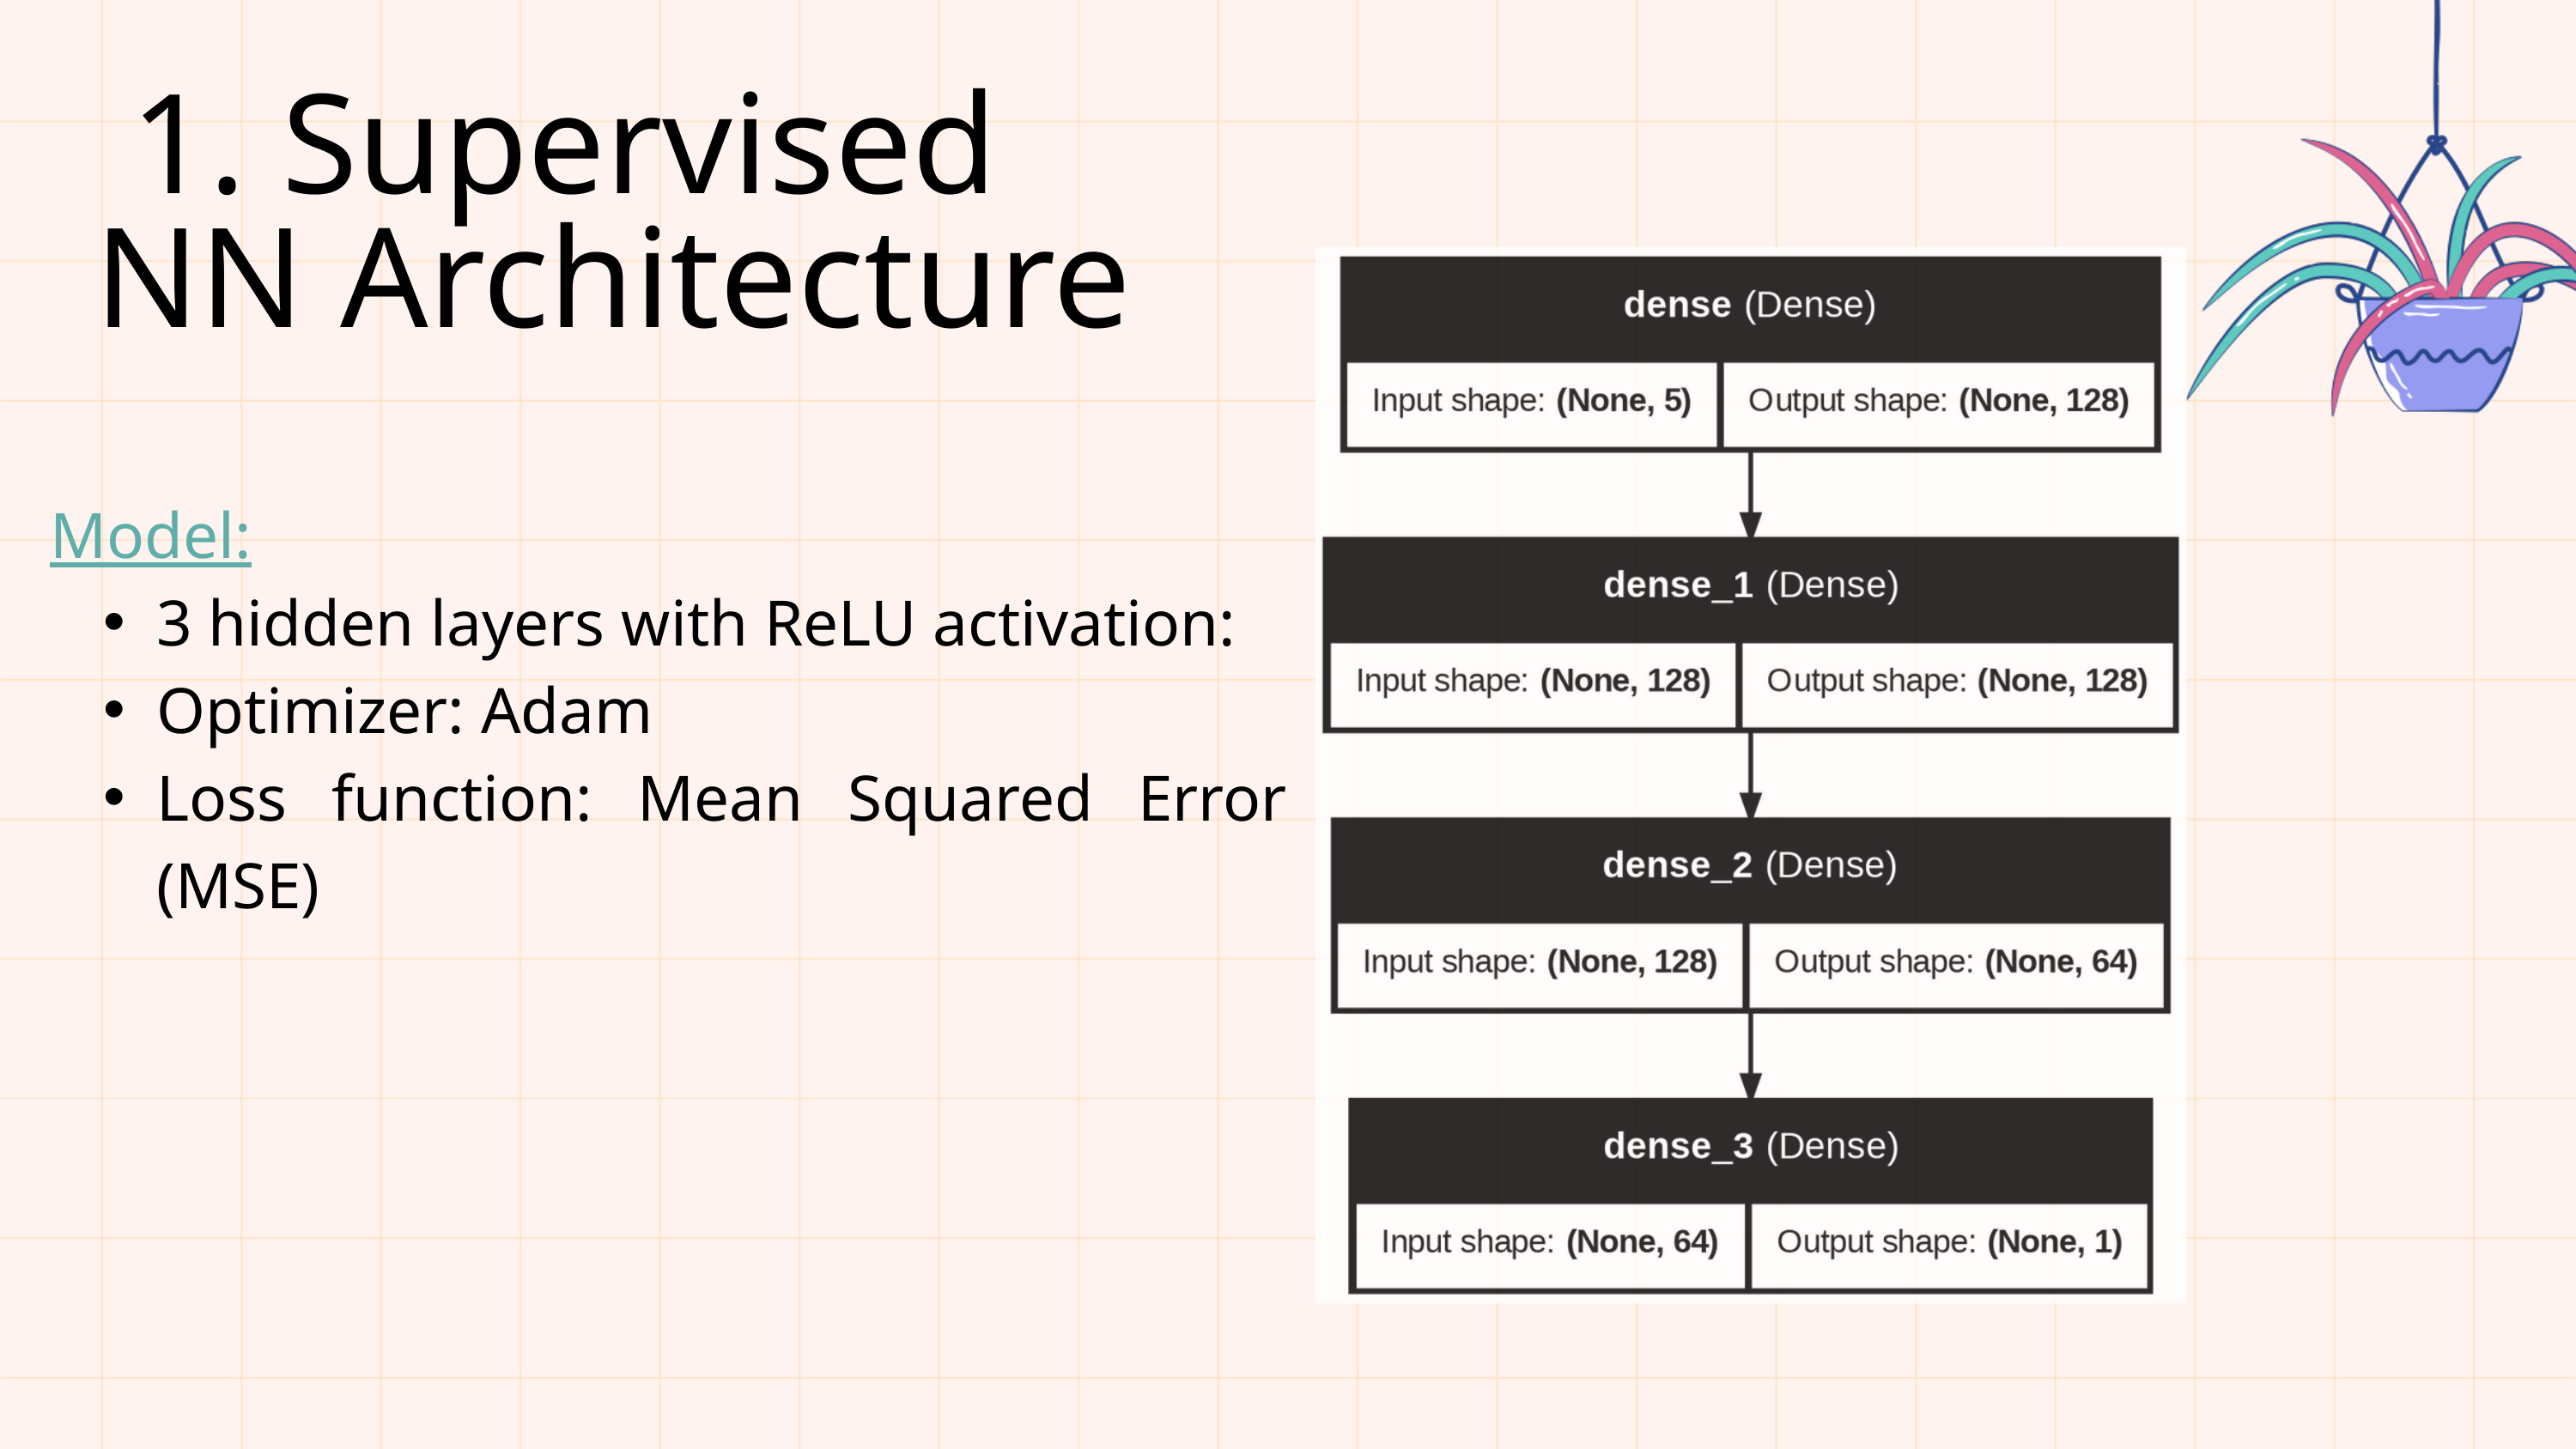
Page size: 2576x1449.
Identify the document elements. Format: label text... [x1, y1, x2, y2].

text_box 1. Supervised NN Architecture [94, 87, 1143, 355]
text_box [2186, 0, 2576, 450]
text_box [1315, 247, 2187, 1304]
text_box Model: 3 hidden layers with ReLU activation: Optimizer: Adam Loss function: Mean Squared Error (MSE) [50, 482, 1288, 1009]
text_box [0, 0, 2576, 1449]
